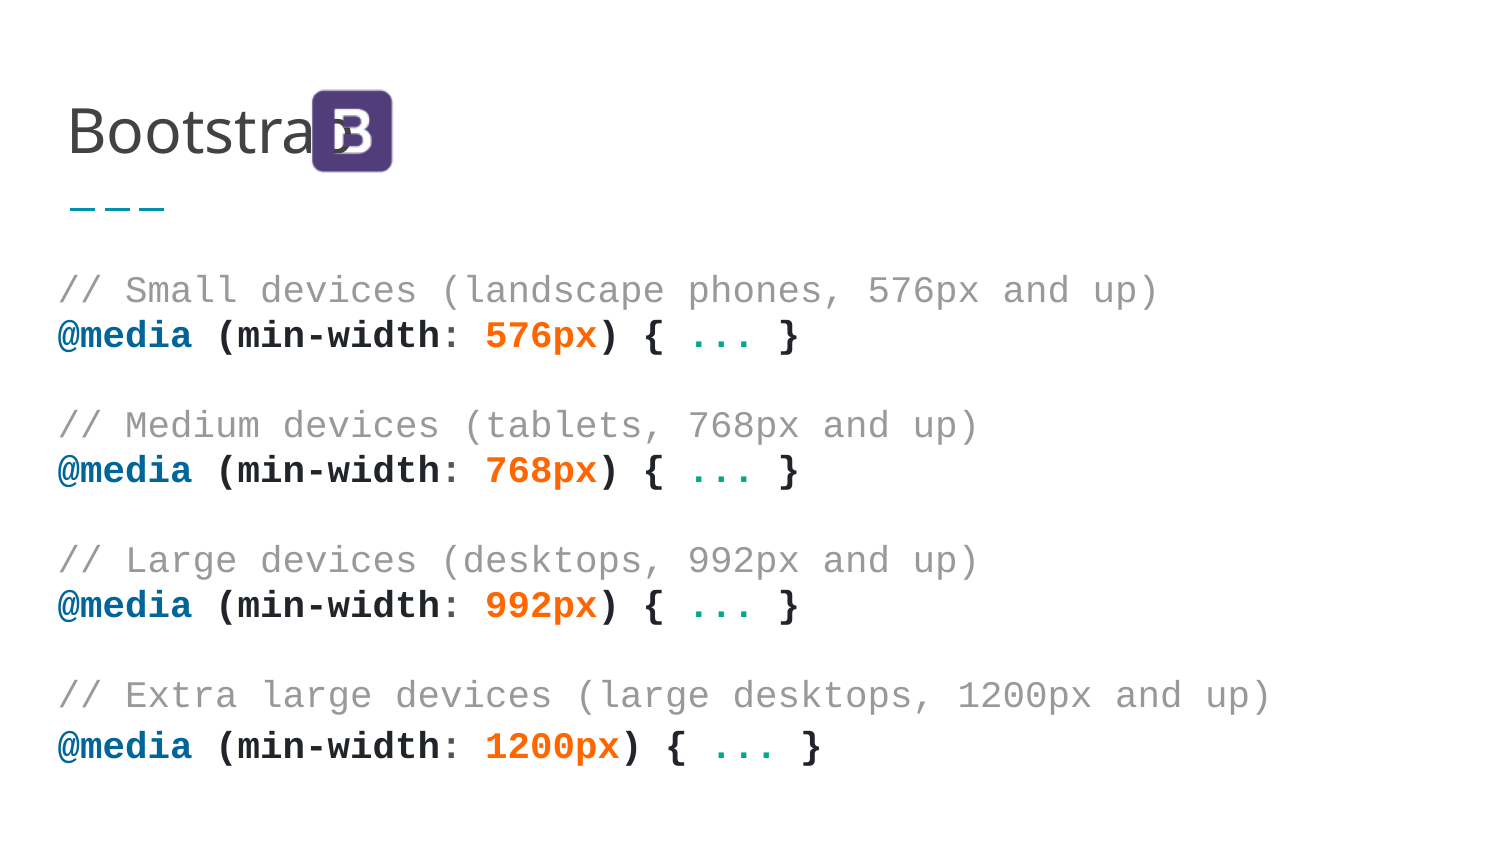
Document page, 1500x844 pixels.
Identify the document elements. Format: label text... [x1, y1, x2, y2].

text_box // Small devices (landscape phones, 576px and up) @media (min-width: 576px) { ... } // Medium devices (tablets, 768px and up) @media (min-width: 768px) { ... } // Large devices (desktops, 992px and up) @media (min-width: 992px) { ... } // Extra large devices (large desktops, 1200px and up) @media (min-width: 1200px) { ... } [42, 249, 1435, 812]
picture [302, 86, 403, 182]
title Bootstrap [51, 61, 1449, 182]
